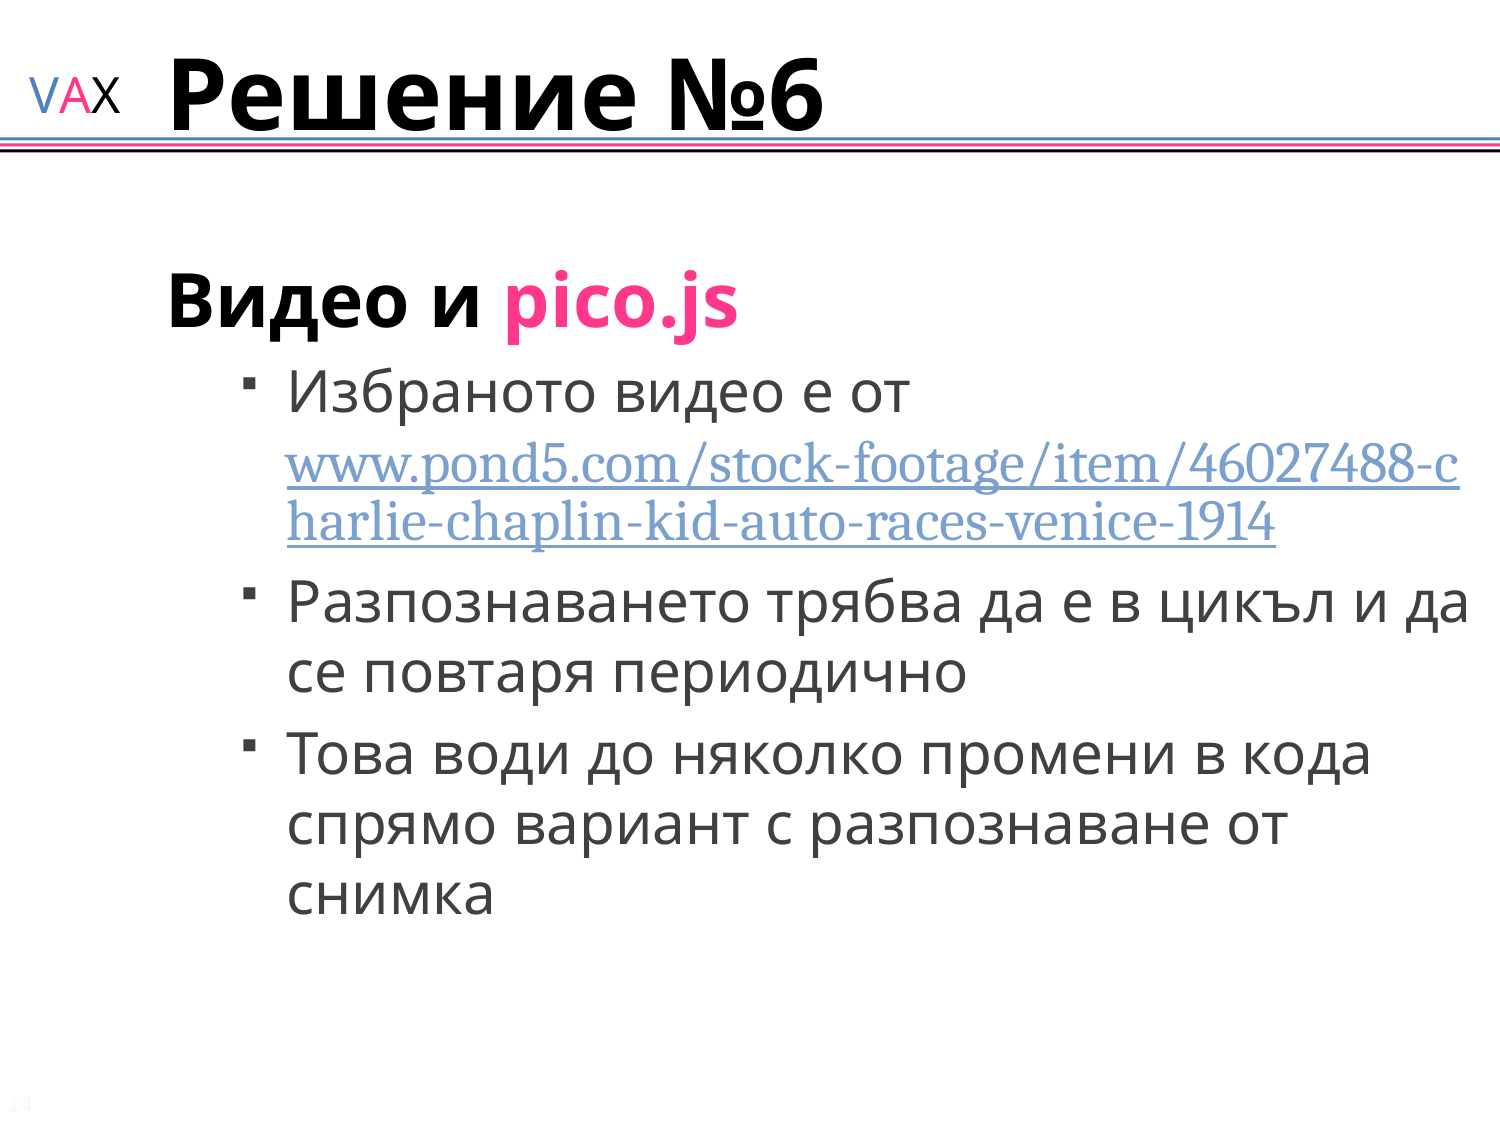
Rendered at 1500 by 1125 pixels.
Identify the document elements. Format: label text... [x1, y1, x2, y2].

title Решение №6 [0, 37, 1500, 144]
list Видео и pico.js Избраното видео е от www.pond5.com/stock-footage/item/46027488-charlie-chaplin-kid-auto-races-venice-1914 Разпознаването трябва да е в цикъл и да се повтаря периодично Това води до няколко промени в кода спрямо вариант с разпознаване от снимка [150, 200, 1488, 1113]
